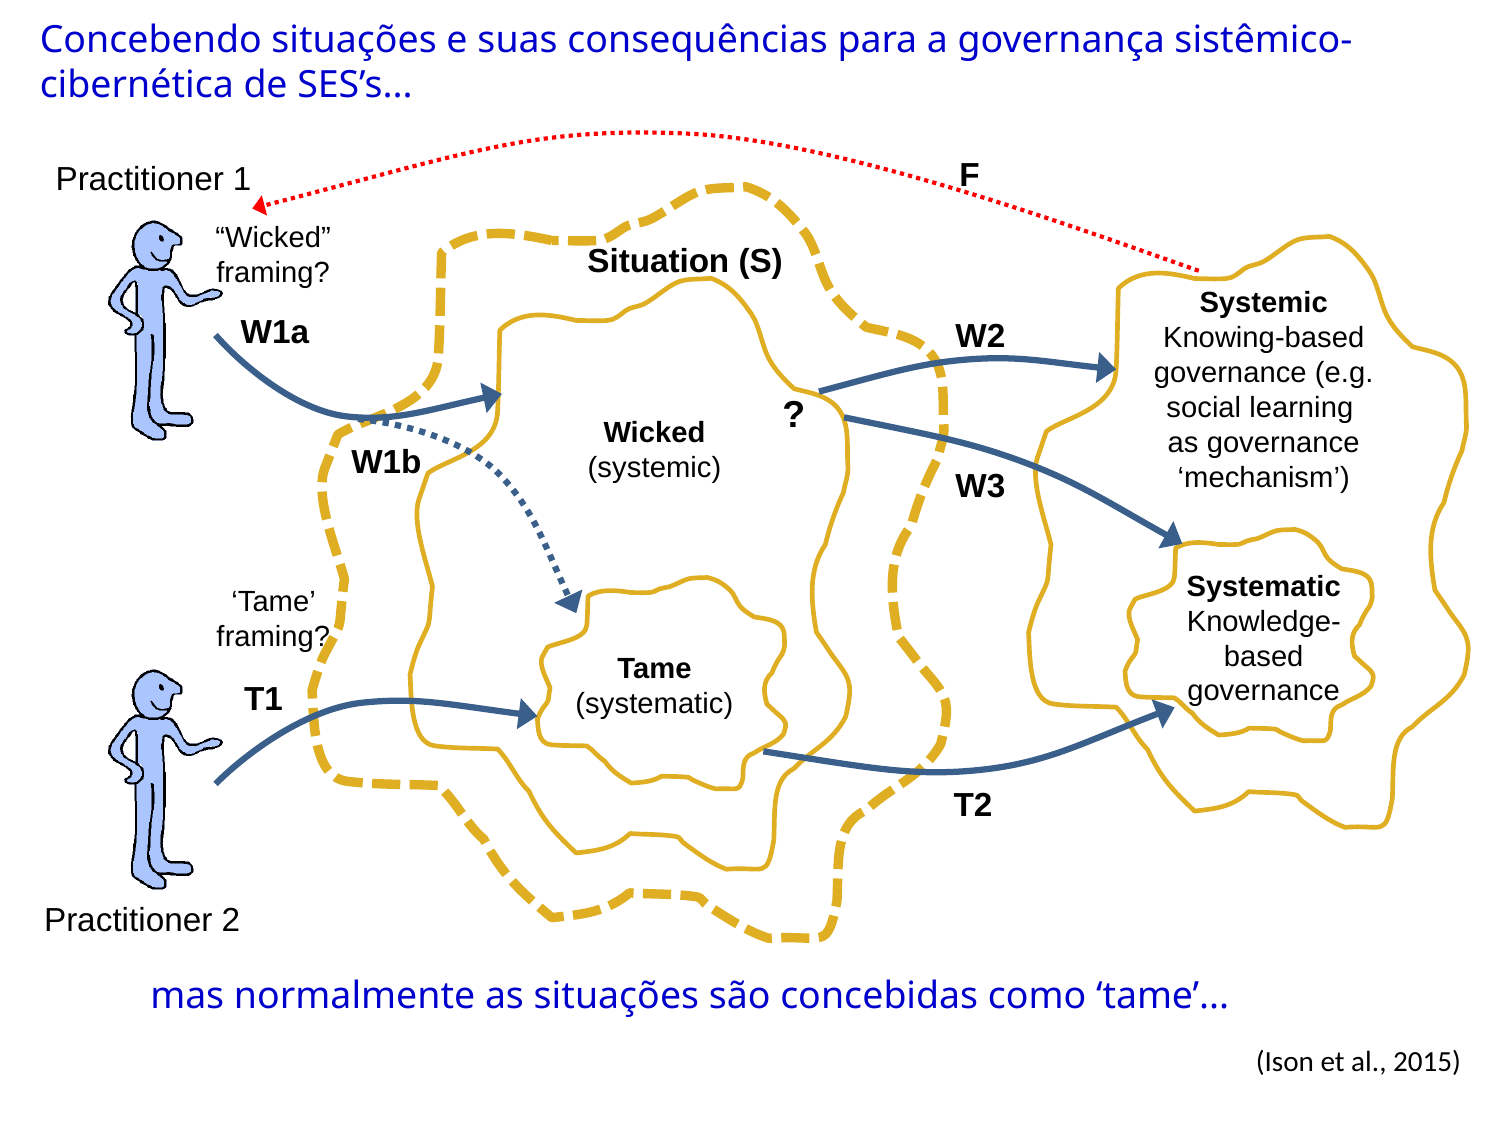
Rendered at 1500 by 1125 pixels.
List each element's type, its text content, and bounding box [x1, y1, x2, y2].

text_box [29, 126, 1472, 953]
text_box Concebendo situações e suas consequências para a governança sistêmico-cibernética de SES’s... [24, 7, 1447, 112]
text_box (Ison et al., 2015) [1241, 1034, 1483, 1085]
text_box mas normalmente as situações são concebidas como ‘tame’... [135, 964, 1447, 1024]
